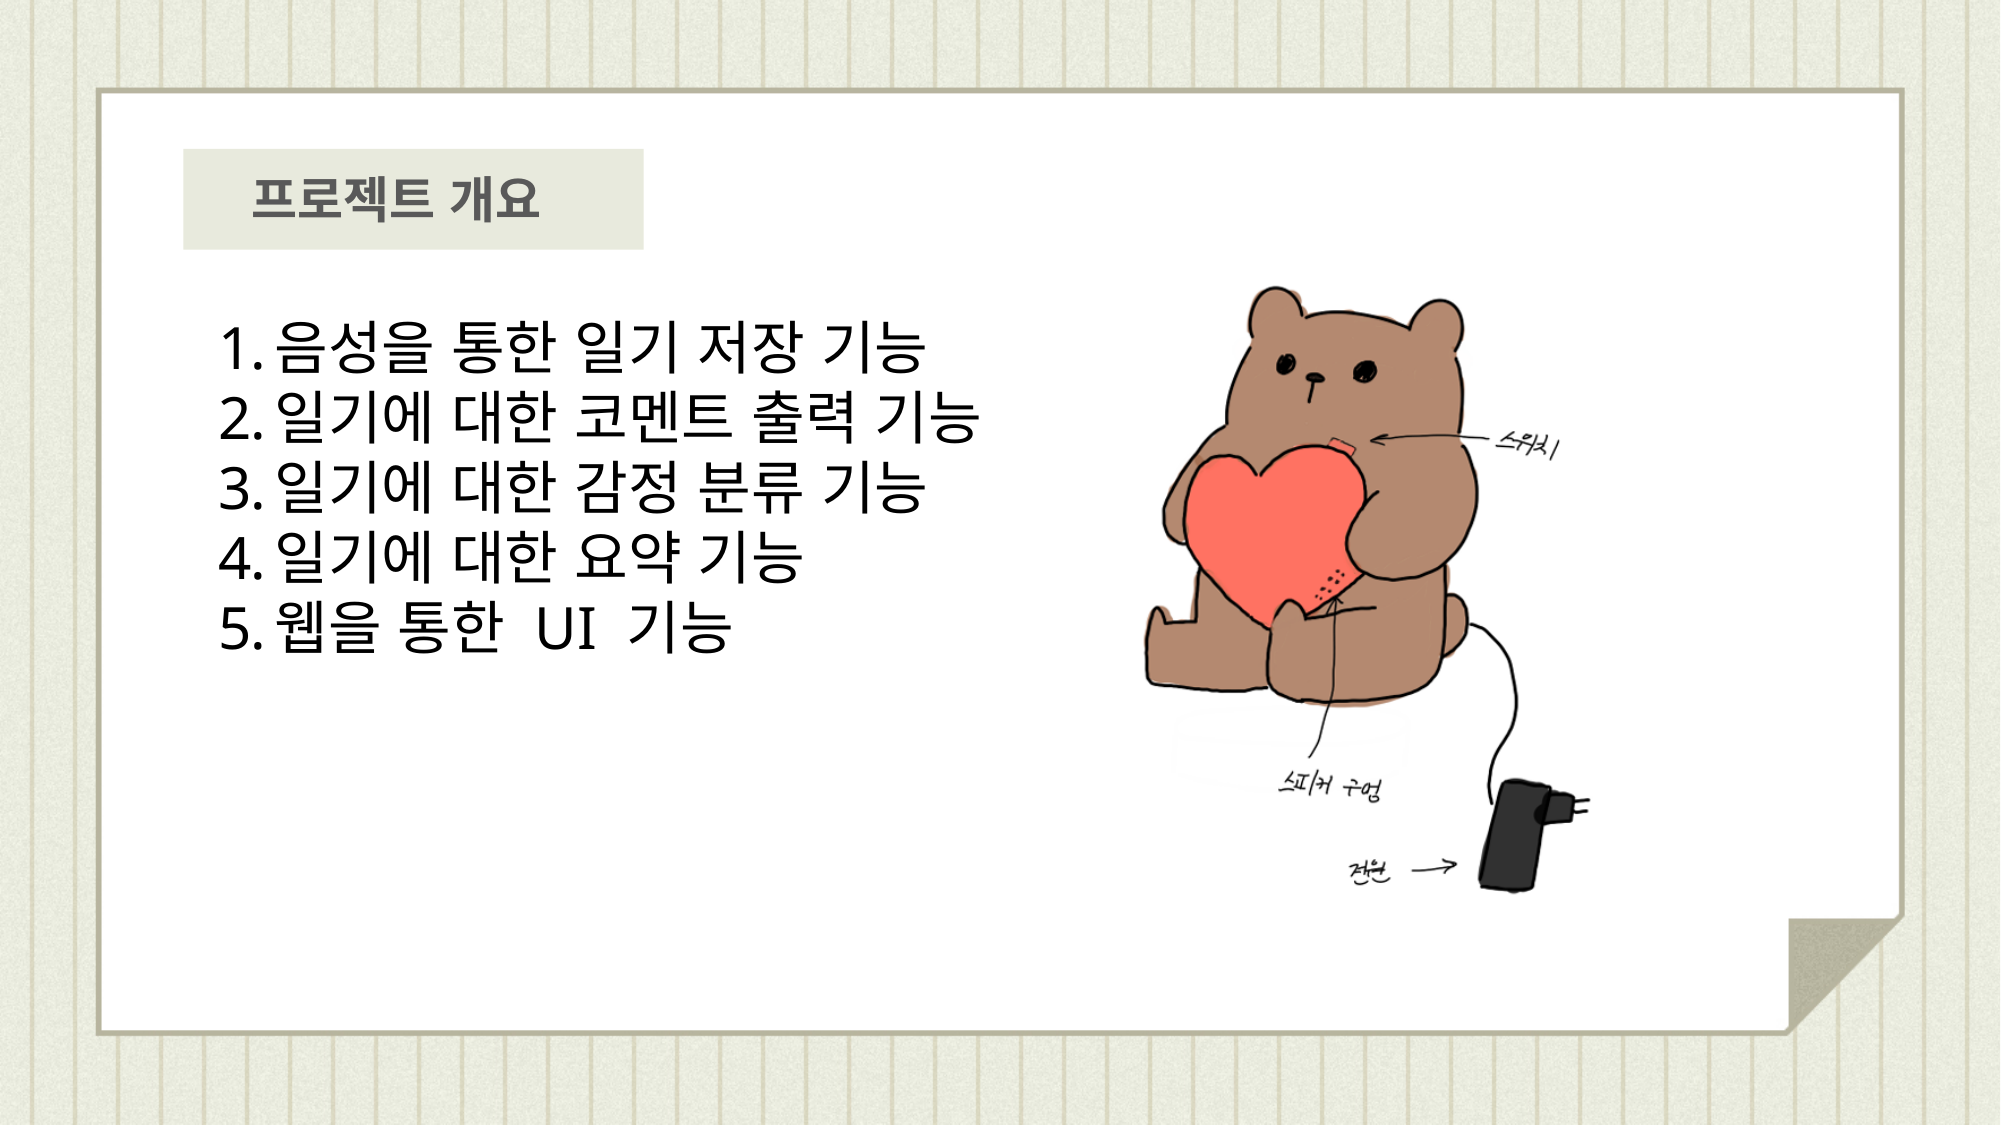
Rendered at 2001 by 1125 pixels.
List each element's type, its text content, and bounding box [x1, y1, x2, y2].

text_box 프로젝트 개요 [236, 161, 591, 237]
picture [0, 0, 2001, 1125]
text_box 음성을 통한 일기 저장 기능 일기에 대한 코멘트 출력 기능 일기에 대한 감정 분류 기능 일기에 대한 요약 기능 웹을 통한 UI 기능 [203, 304, 1084, 714]
text_box [182, 148, 645, 251]
